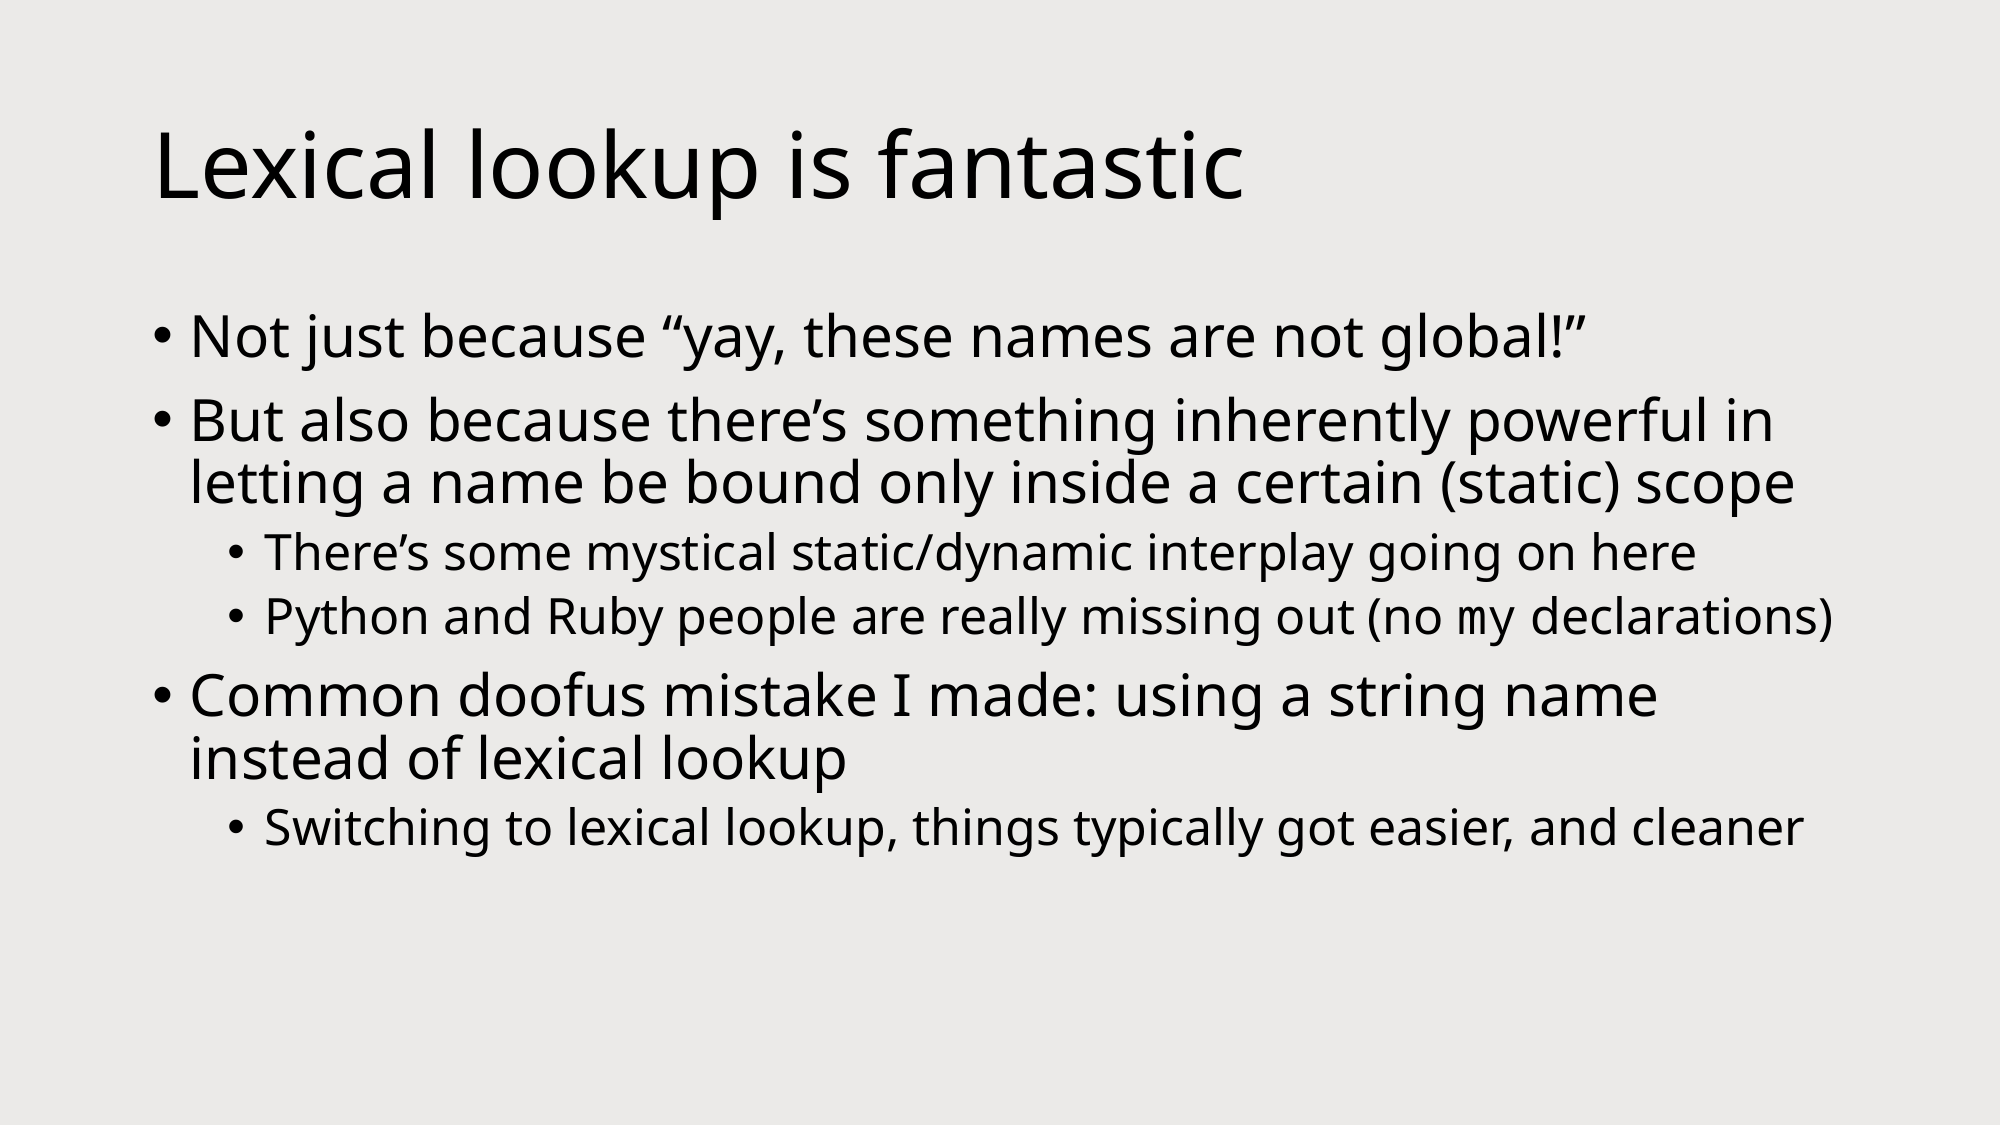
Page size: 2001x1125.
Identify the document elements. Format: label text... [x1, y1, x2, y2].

list Not just because “yay, these names are not global!” But also because there’s something inherently powerful in letting a name be bound only inside a certain (static) scope There’s some mystical static/dynamic interplay going on here Python and Ruby people are really missing out (no my declarations) Common doofus mistake I made: using a string name instead of lexical lookup Switching to lexical lookup, things typically got easier, and cleaner [137, 299, 1863, 1014]
title Lexical lookup is fantastic [137, 59, 1863, 278]
